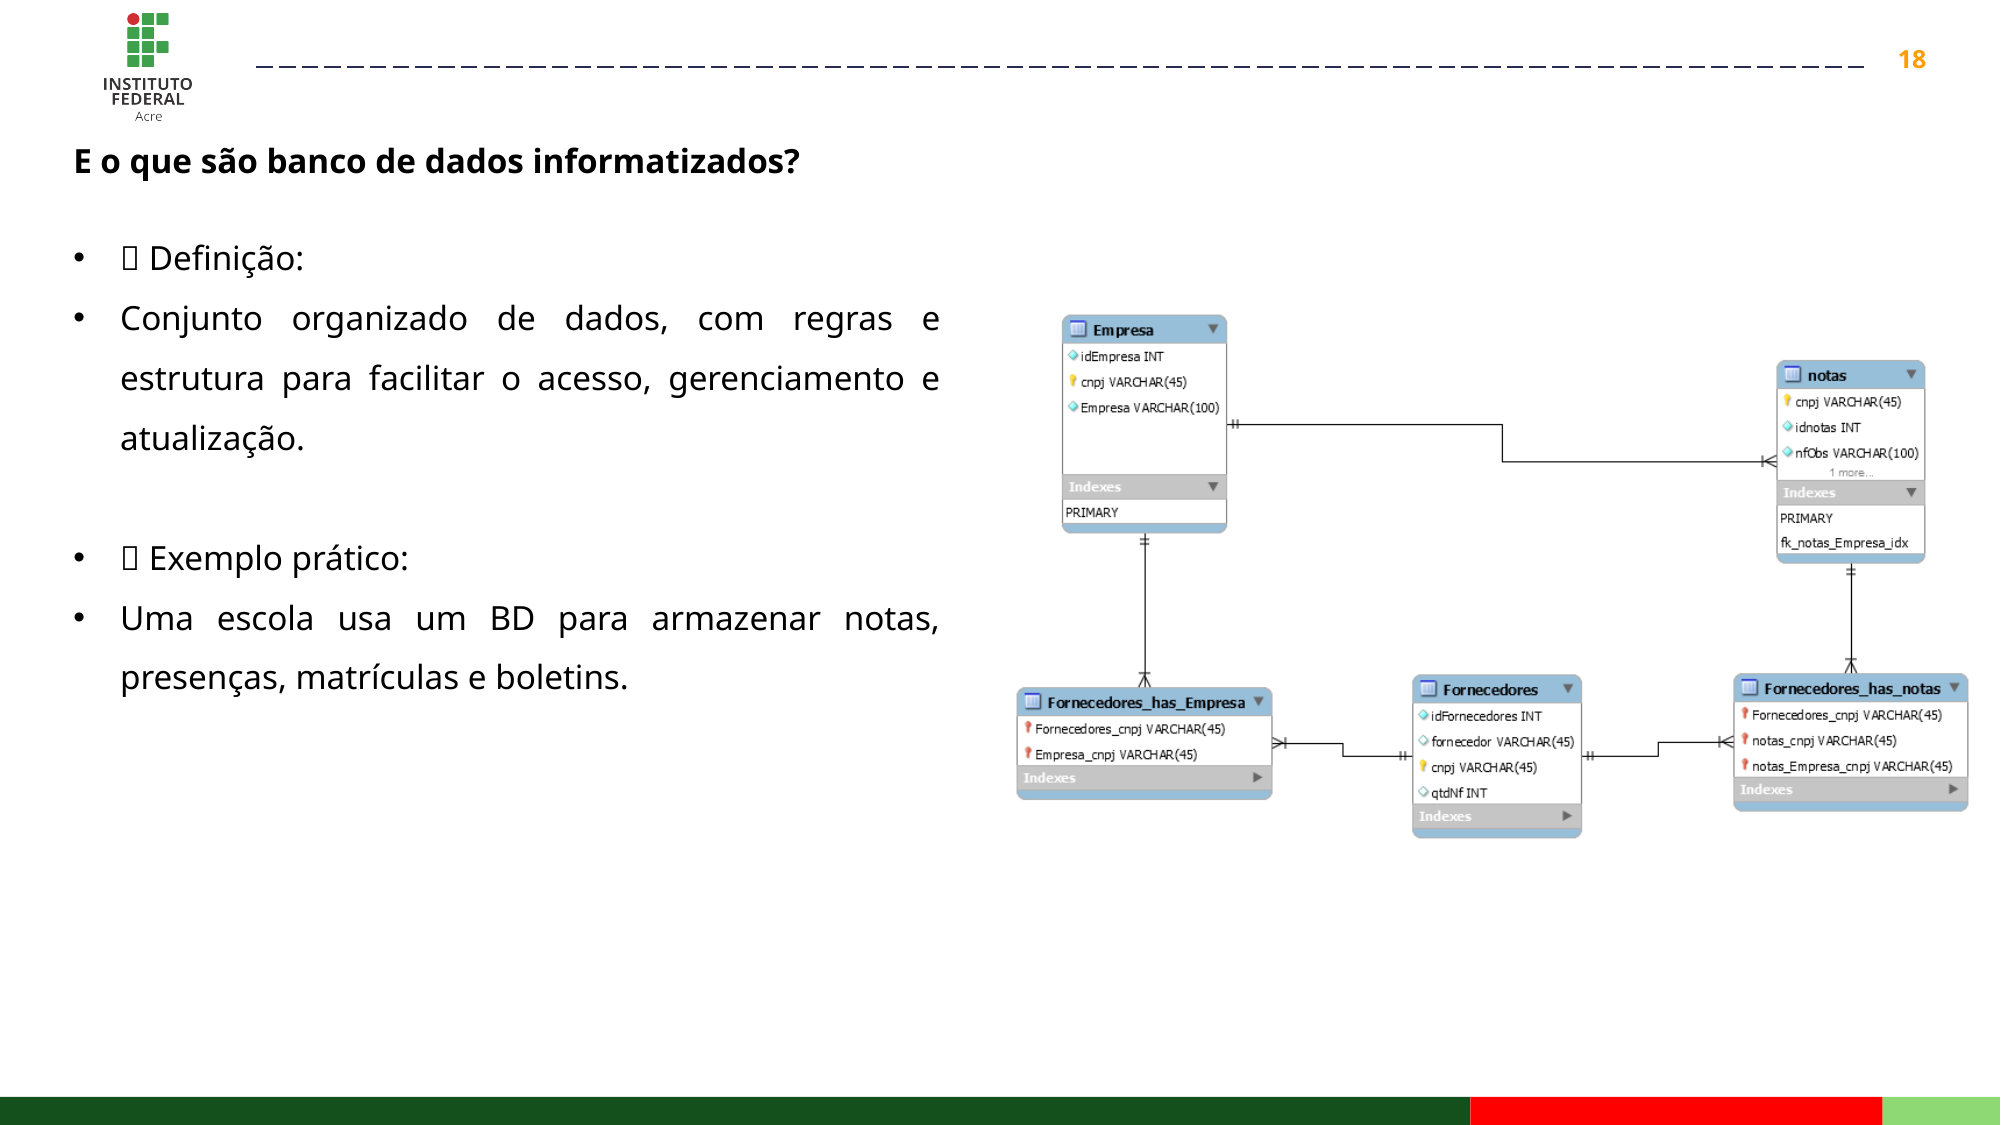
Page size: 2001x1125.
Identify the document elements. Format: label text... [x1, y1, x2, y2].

text_box E o que são banco de dados informatizados? [58, 112, 1243, 188]
text_box [0, 1095, 1469, 1125]
picture [1005, 302, 1980, 849]
picture [104, 12, 192, 121]
text_box [1469, 1095, 1881, 1125]
text_box 📘 Definição: Conjunto organizado de dados, com regras e estrutura para facilitar o acesso, gerenciamento e atualização. 🏢 Exemplo prático: Uma escola usa um BD para armazenar notas, presenças, matrículas e boletins. [58, 210, 957, 764]
text_box [1881, 1095, 2000, 1125]
slide_number 18 [1865, 30, 1942, 91]
